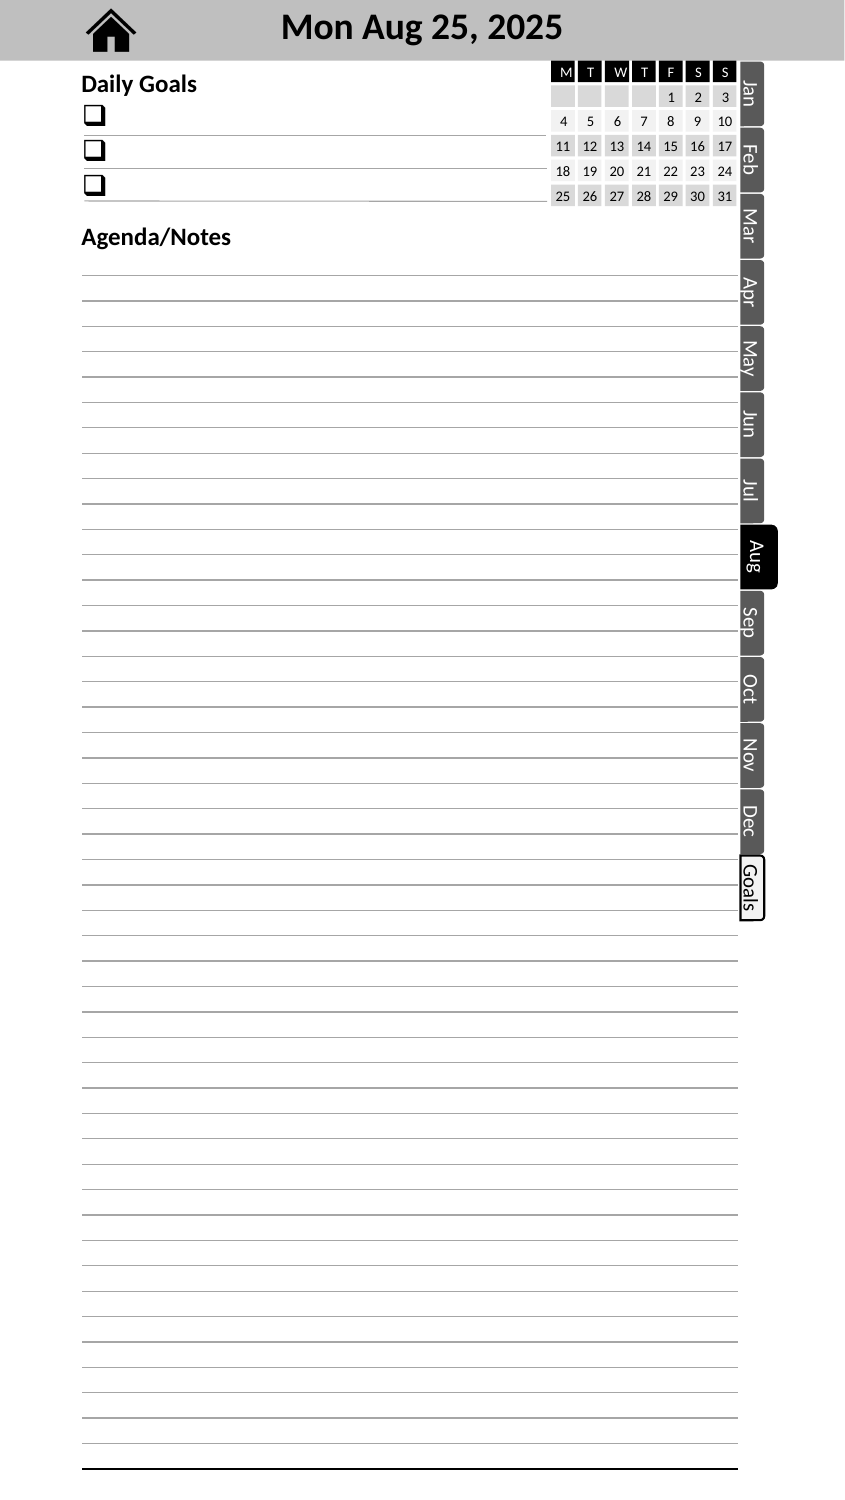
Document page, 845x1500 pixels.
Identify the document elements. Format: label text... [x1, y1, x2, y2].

list Mon Aug 25, 2025 [190, 0, 655, 61]
picture [82, 1, 140, 59]
